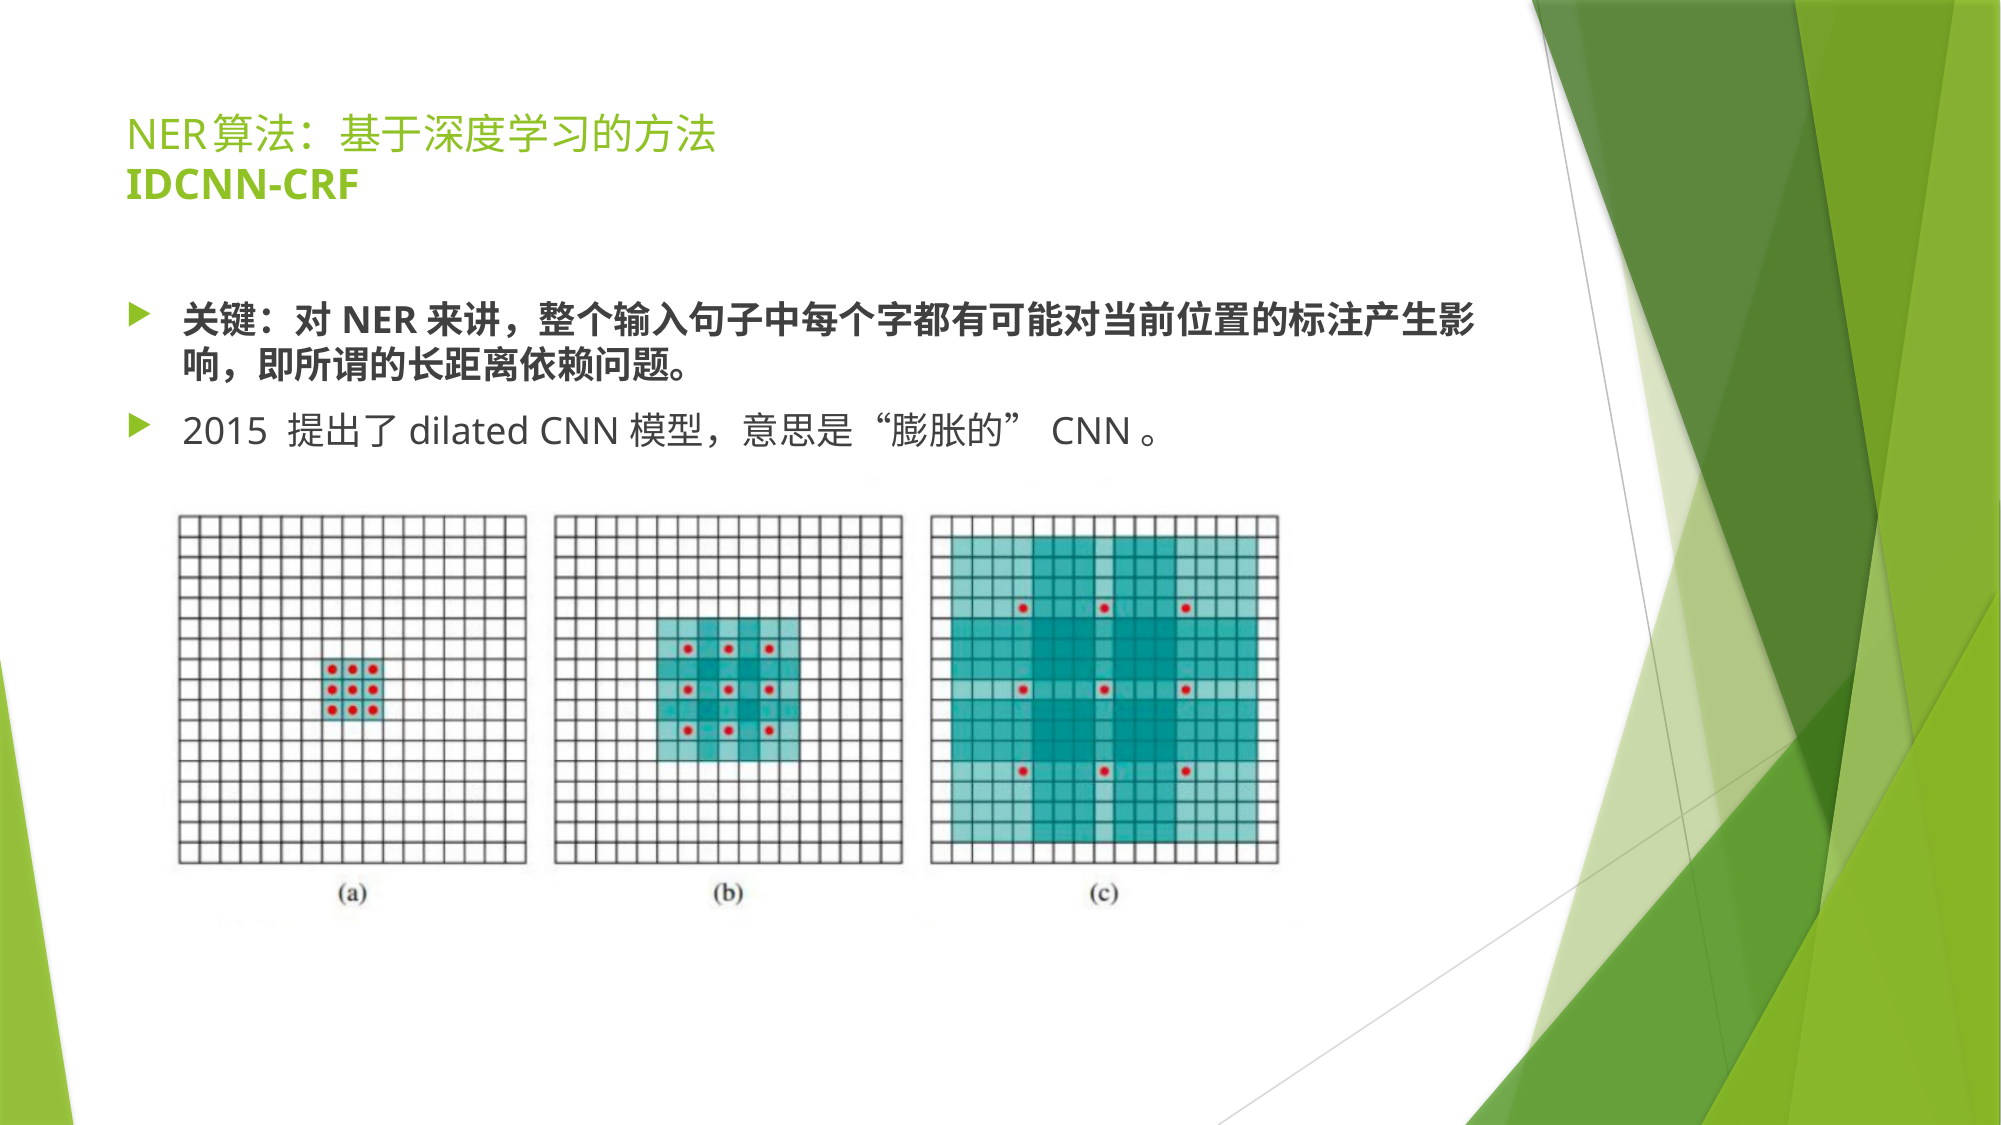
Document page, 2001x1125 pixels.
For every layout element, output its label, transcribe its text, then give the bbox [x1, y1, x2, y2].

list 关键：对NER来讲，整个输入句子中每个字都有可能对当前位置的标注产生影响，即所谓的长距离依赖问题。 2015 提出了dilated CNN模型，意思是“膨胀的”CNN。 [111, 288, 1522, 925]
title NER算法：基于深度学习的方法 IDCNN-CRF [111, 99, 1522, 288]
picture [147, 477, 1307, 926]
